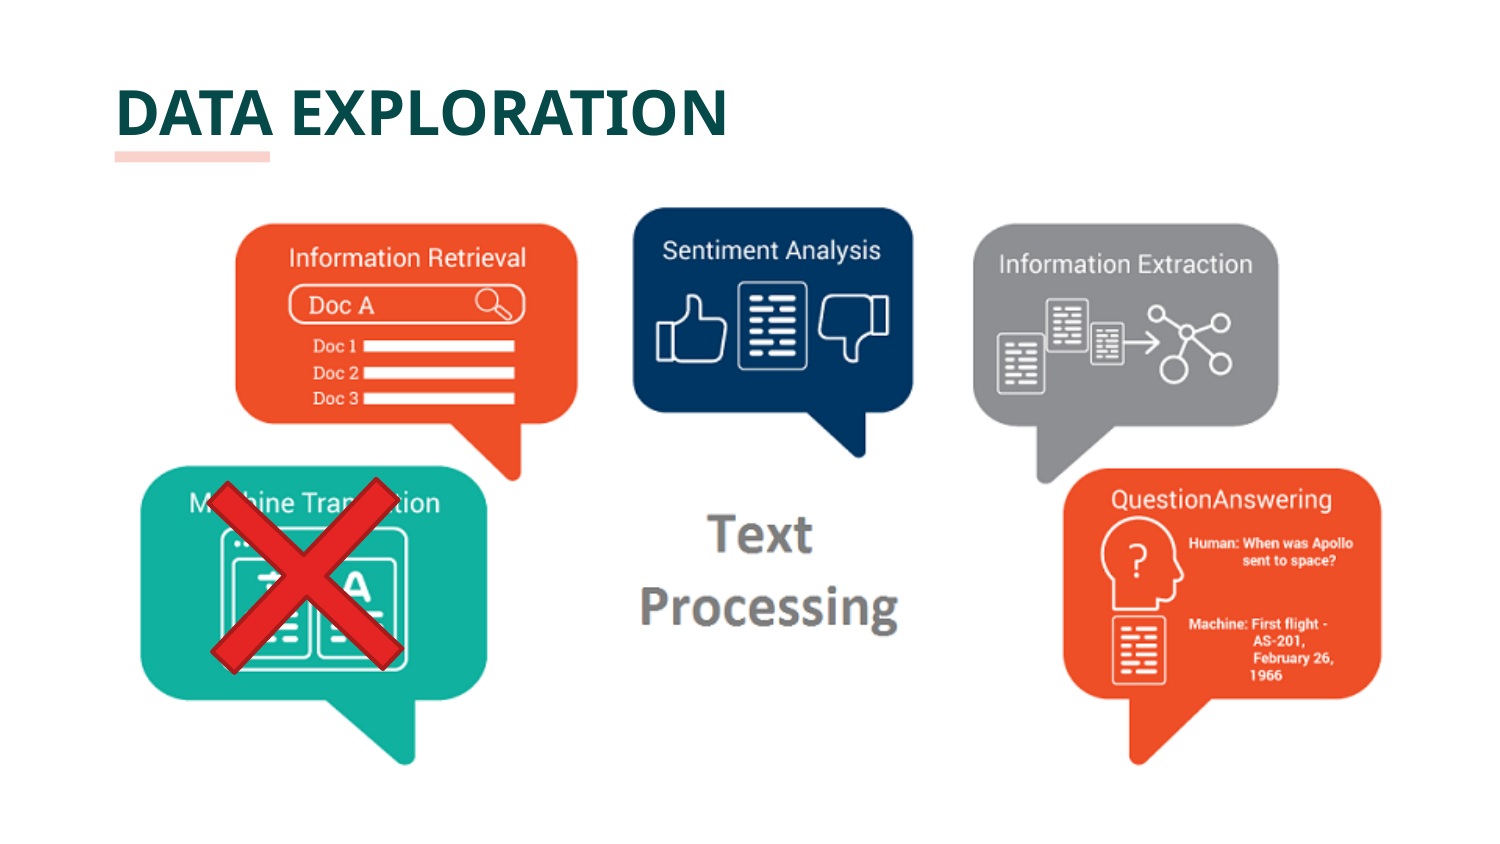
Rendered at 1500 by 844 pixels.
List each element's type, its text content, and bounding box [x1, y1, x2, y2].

picture [135, 202, 1387, 783]
title DATA EXPLORATION [99, 58, 1498, 153]
text_box [114, 151, 270, 163]
